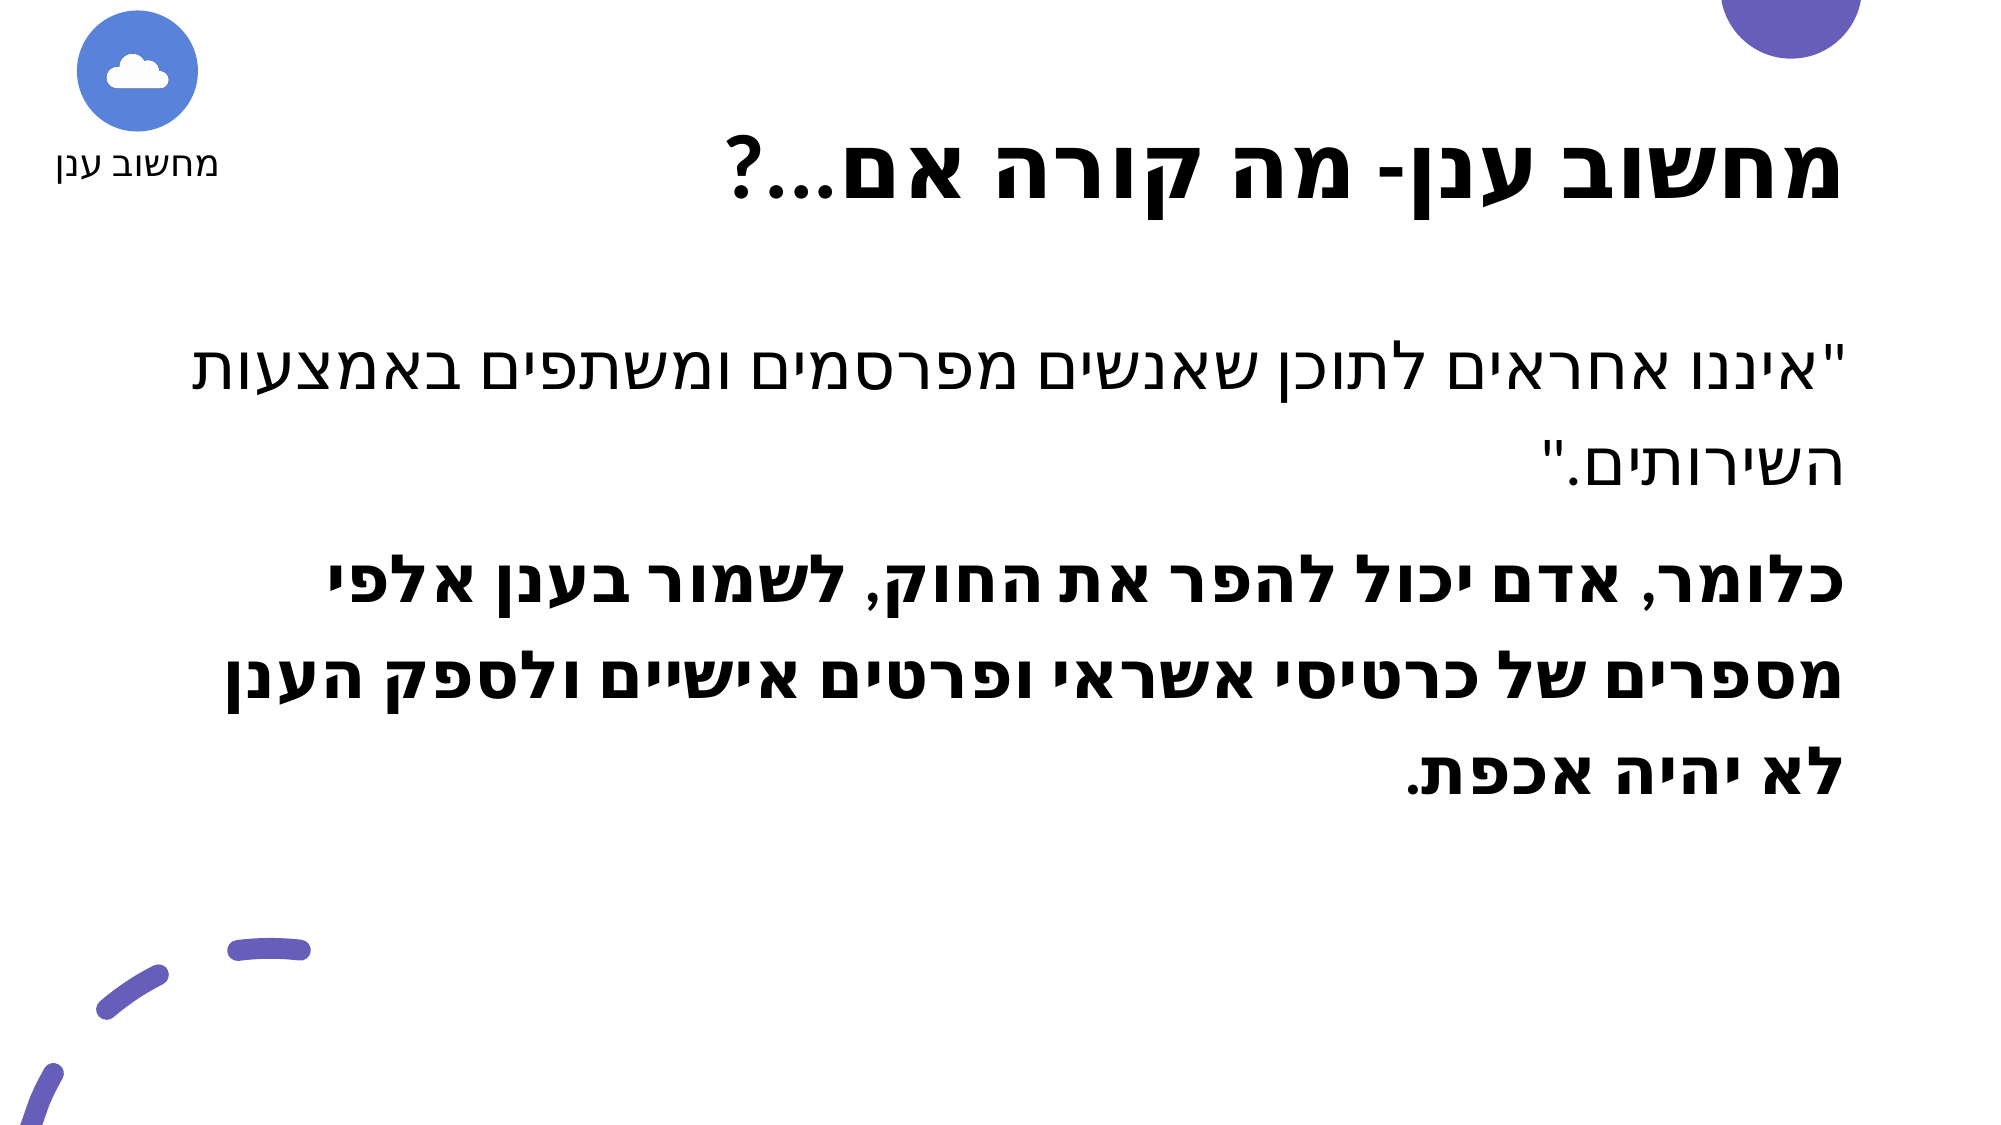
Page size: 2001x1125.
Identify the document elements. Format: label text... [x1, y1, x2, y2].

title מחשוב ענן- מה קורה אם...? [137, 59, 1863, 278]
list "איננו אחראים לתוכן שאנשים מפרסמים ומשתפים באמצעות השירותים." כלומר, אדם יכול להפר את החוק, לשמור בענן אלפי מספרים של כרטיסי אשראי ופרטים אישיים ולספק הענן לא יהיה אכפת. [137, 299, 1863, 1025]
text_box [47, 10, 227, 193]
